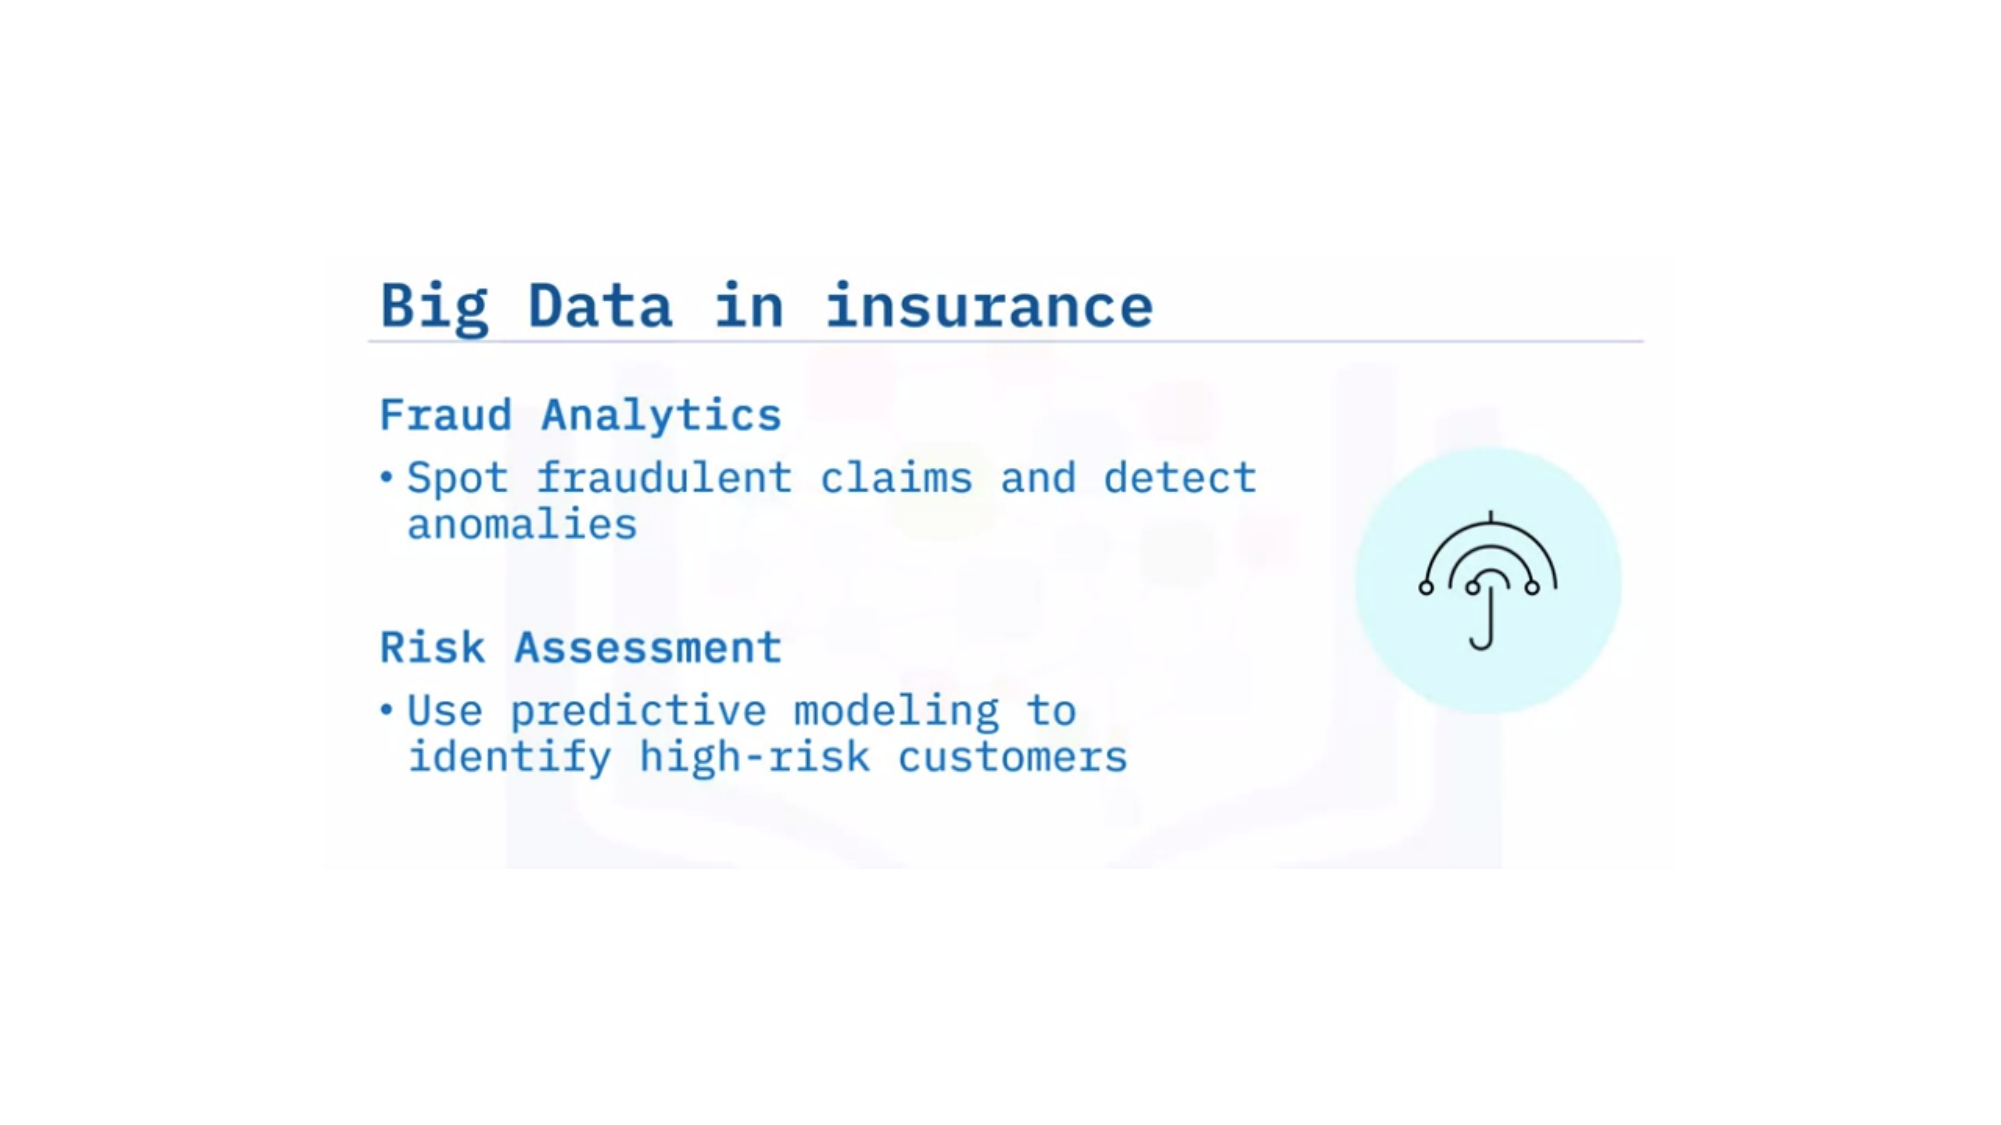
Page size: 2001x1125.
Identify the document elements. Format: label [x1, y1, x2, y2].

picture [324, 256, 1675, 869]
